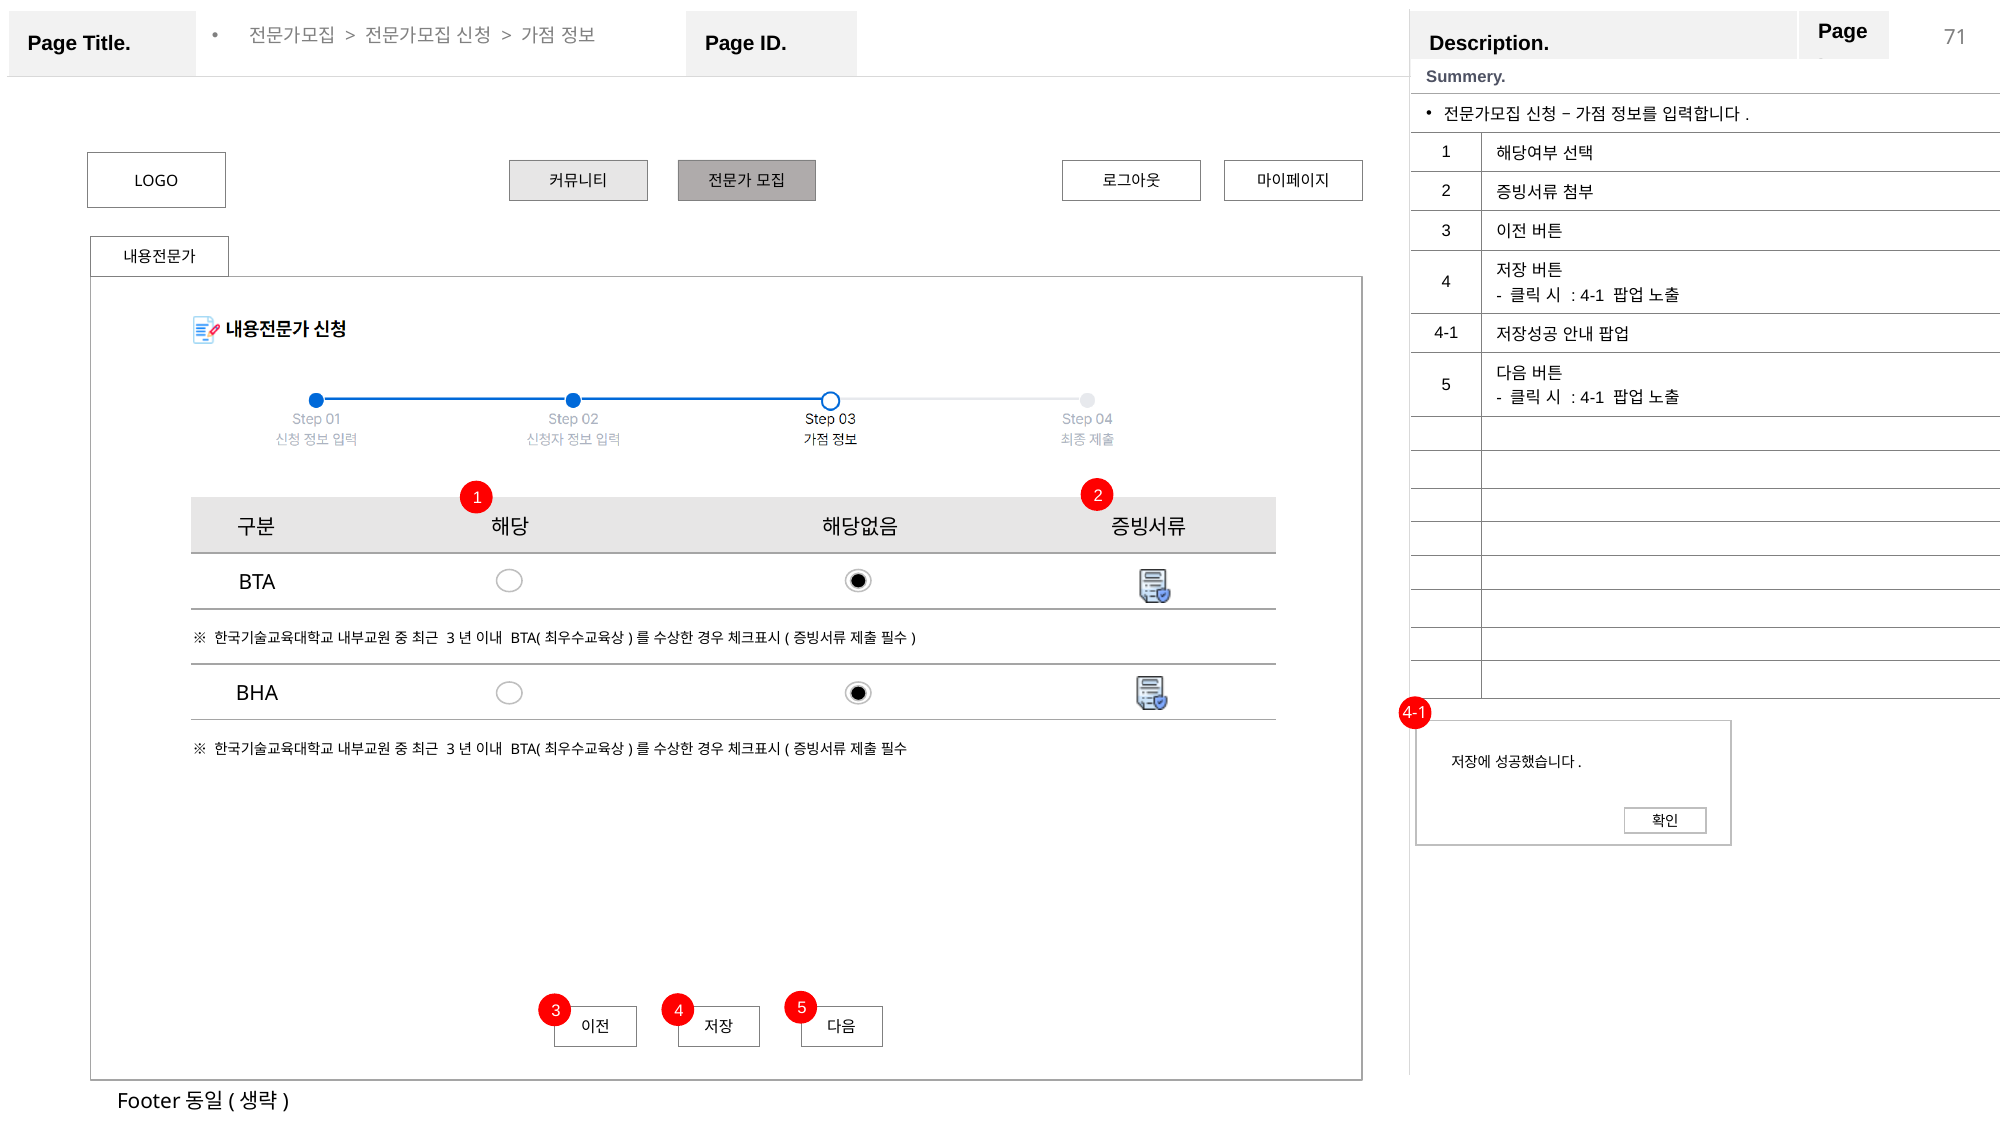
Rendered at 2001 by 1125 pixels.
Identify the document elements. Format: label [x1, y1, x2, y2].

table_cell [1482, 211, 2000, 250]
text_box [1061, 159, 1201, 201]
table_cell [1482, 590, 2000, 627]
table_cell [191, 665, 1276, 719]
table_cell [191, 554, 1276, 608]
picture [1128, 669, 1172, 713]
table_cell [1411, 211, 1481, 250]
table_cell [1482, 314, 2000, 352]
table_cell [1411, 451, 1481, 488]
list [196, 18, 684, 55]
table_cell [191, 610, 1276, 663]
table_cell [1482, 628, 2000, 660]
table_cell [1482, 172, 2000, 210]
text_box [509, 159, 816, 200]
table_cell [1482, 133, 2000, 171]
table_header [1411, 59, 2000, 93]
table_cell [1482, 417, 2000, 450]
table_cell [1482, 489, 2000, 521]
text_box [90, 235, 1363, 1120]
table_cell [1411, 314, 1481, 352]
table_cell [1482, 353, 2000, 416]
picture [161, 299, 1175, 464]
table_cell [1411, 353, 1481, 416]
table_cell [191, 720, 1276, 775]
table_cell [1411, 251, 1481, 313]
table_cell [1482, 251, 2000, 313]
table_cell [1482, 556, 2000, 589]
table_cell [1482, 661, 2000, 698]
table_cell [1411, 556, 1481, 589]
text_box [1397, 692, 1732, 846]
table_cell [1411, 94, 2000, 132]
table_cell [1411, 489, 1481, 521]
table_cell [1411, 522, 1481, 555]
table_cell [1411, 417, 1481, 450]
table_cell [1411, 133, 1481, 171]
table_cell [1411, 661, 1481, 698]
text_box [1223, 159, 1363, 201]
text_box [86, 151, 226, 209]
table_cell [1411, 172, 1481, 210]
table_cell [1482, 451, 2000, 488]
table_cell [1482, 522, 2000, 555]
table_cell [1411, 590, 1481, 627]
table_header [191, 497, 1276, 552]
table_cell [1411, 628, 1481, 660]
picture [1131, 562, 1175, 606]
